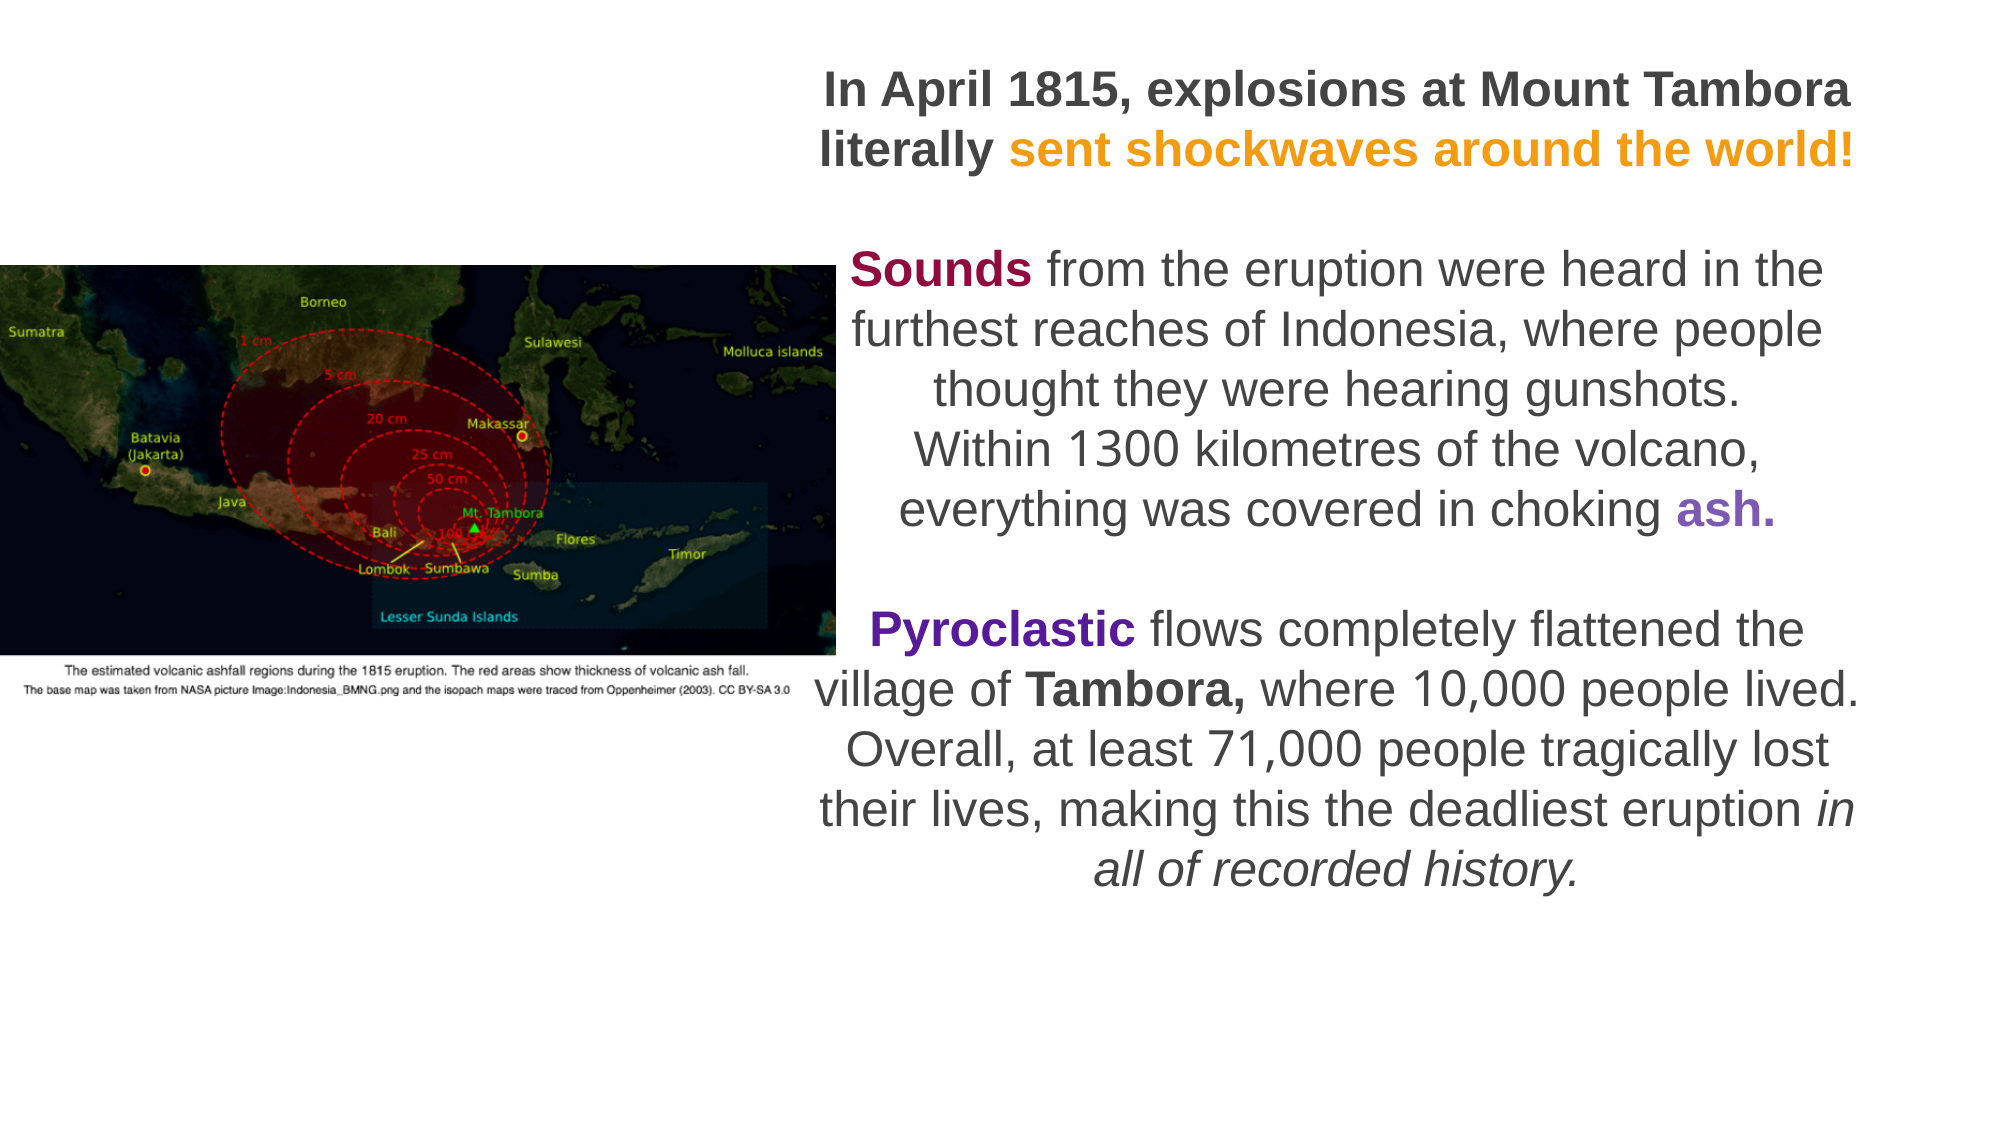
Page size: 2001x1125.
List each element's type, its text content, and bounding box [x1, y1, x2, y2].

text_box In April 1815, explosions at Mount Tambora literally sent shockwaves around the world! Sounds from the eruption were heard in the furthest reaches of Indonesia, where people thought they were hearing gunshots. Within 1300 kilometres of the volcano, everything was covered in choking ash. Pyroclastic flows completely flattened the village of Tambora, where 10,000 people lived. Overall, at least 71,000 people tragically lost their lives, making this the deadliest eruption in all of recorded history. [785, 48, 1890, 904]
picture [0, 265, 836, 697]
